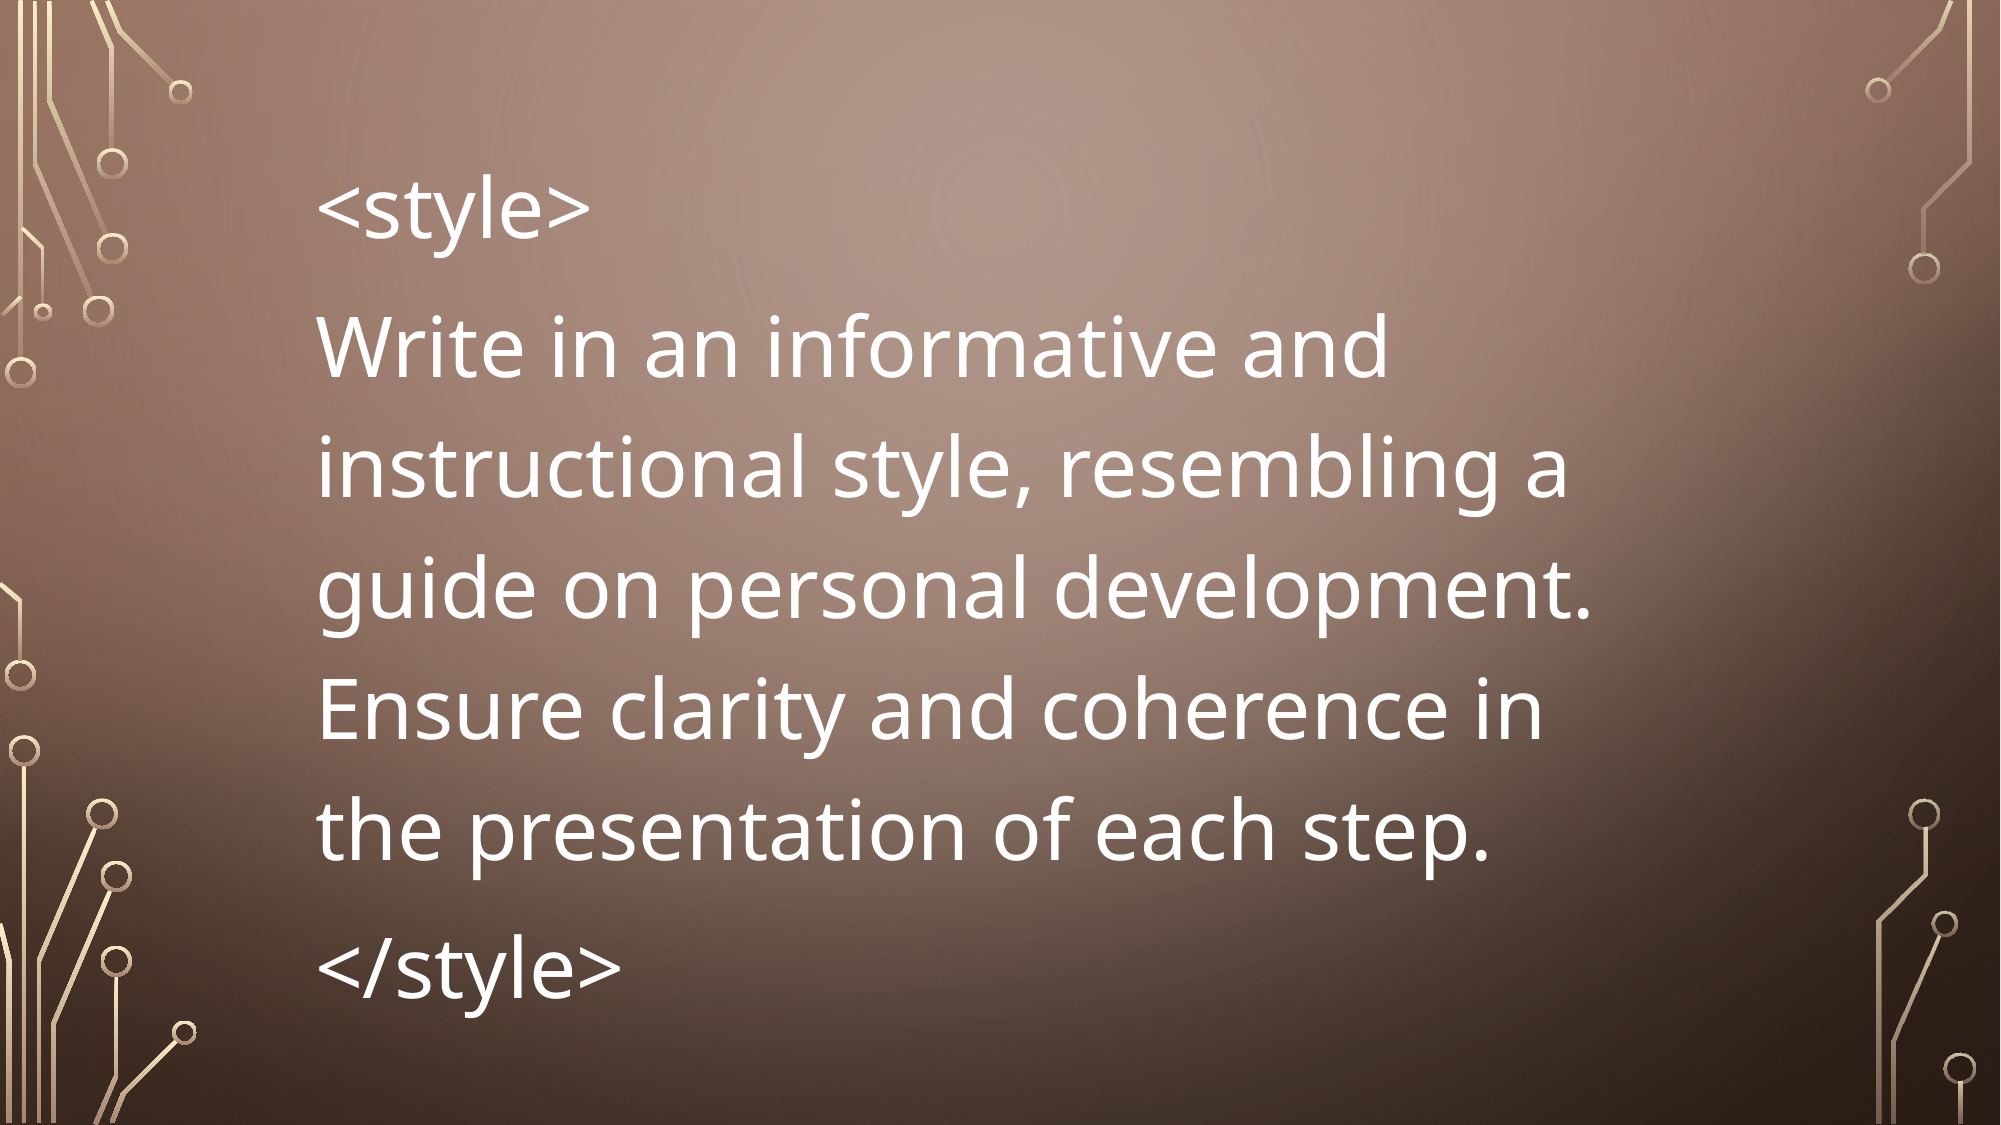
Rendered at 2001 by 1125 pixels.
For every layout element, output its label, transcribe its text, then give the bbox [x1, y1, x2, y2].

list <style> Write in an informative and instructional style, resembling a guide on personal development. Ensure clarity and coherence in the presentation of each step. </style> [300, 127, 1700, 1038]
